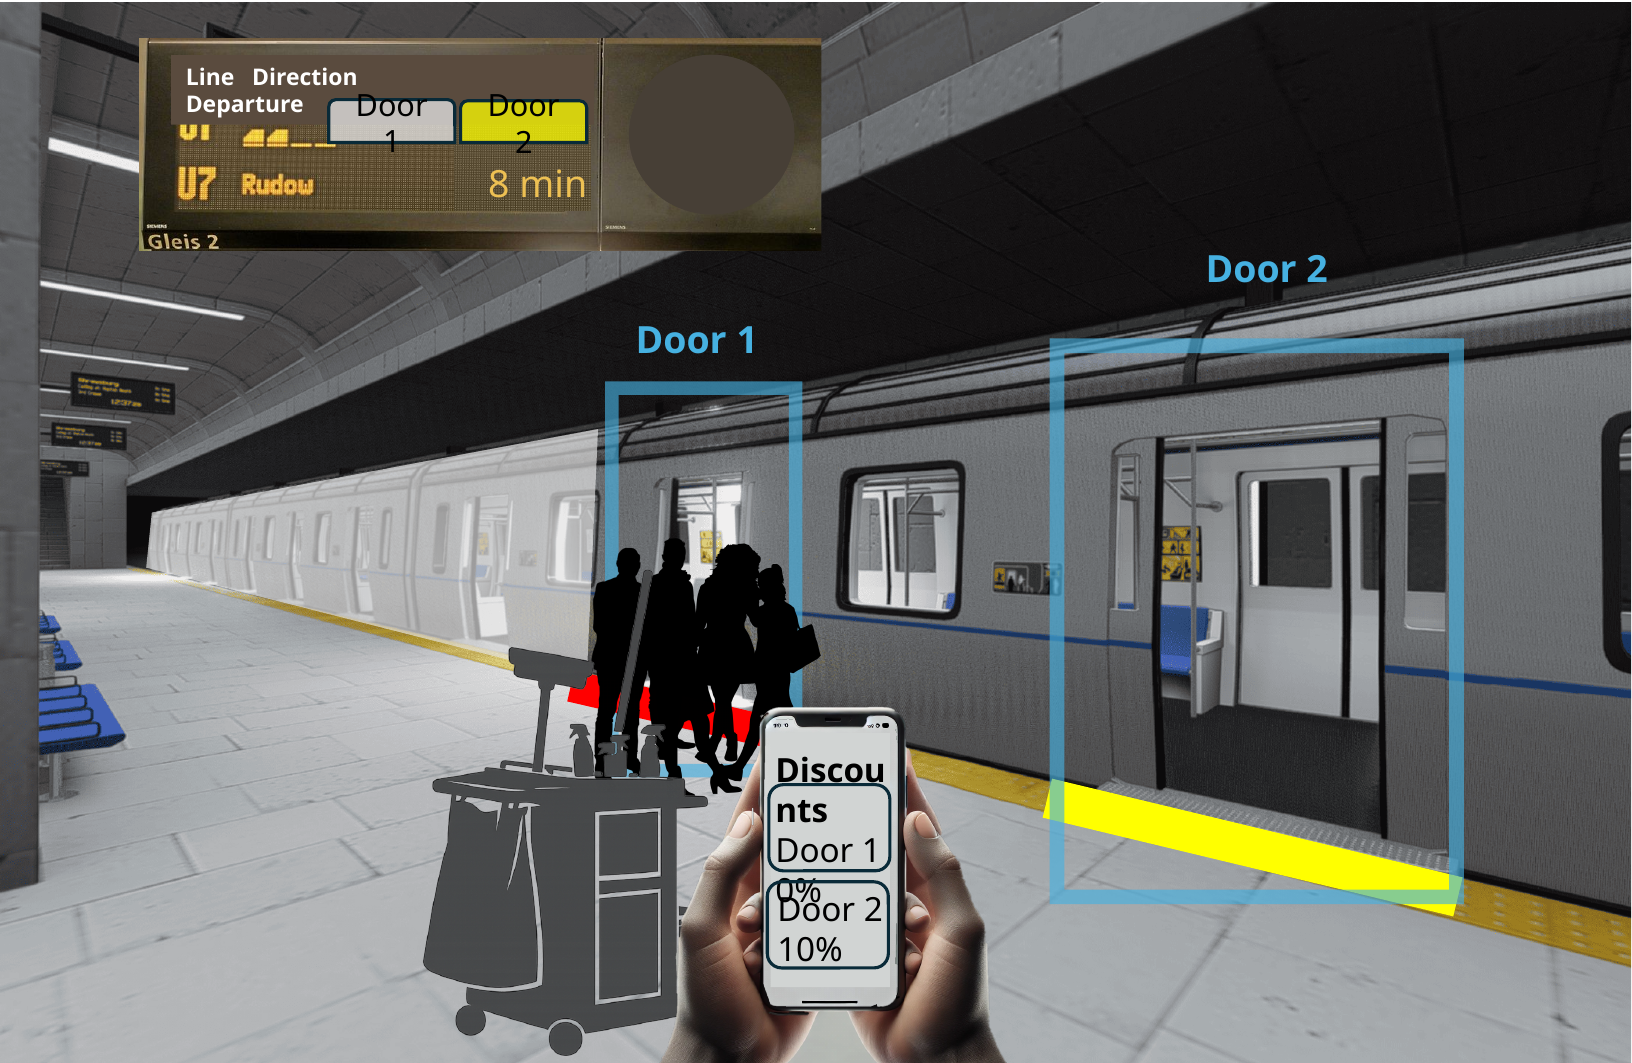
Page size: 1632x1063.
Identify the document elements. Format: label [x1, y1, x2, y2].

text_box [632, 653, 1027, 1063]
picture [0, 1, 1632, 1063]
text_box [1046, 797, 1459, 898]
